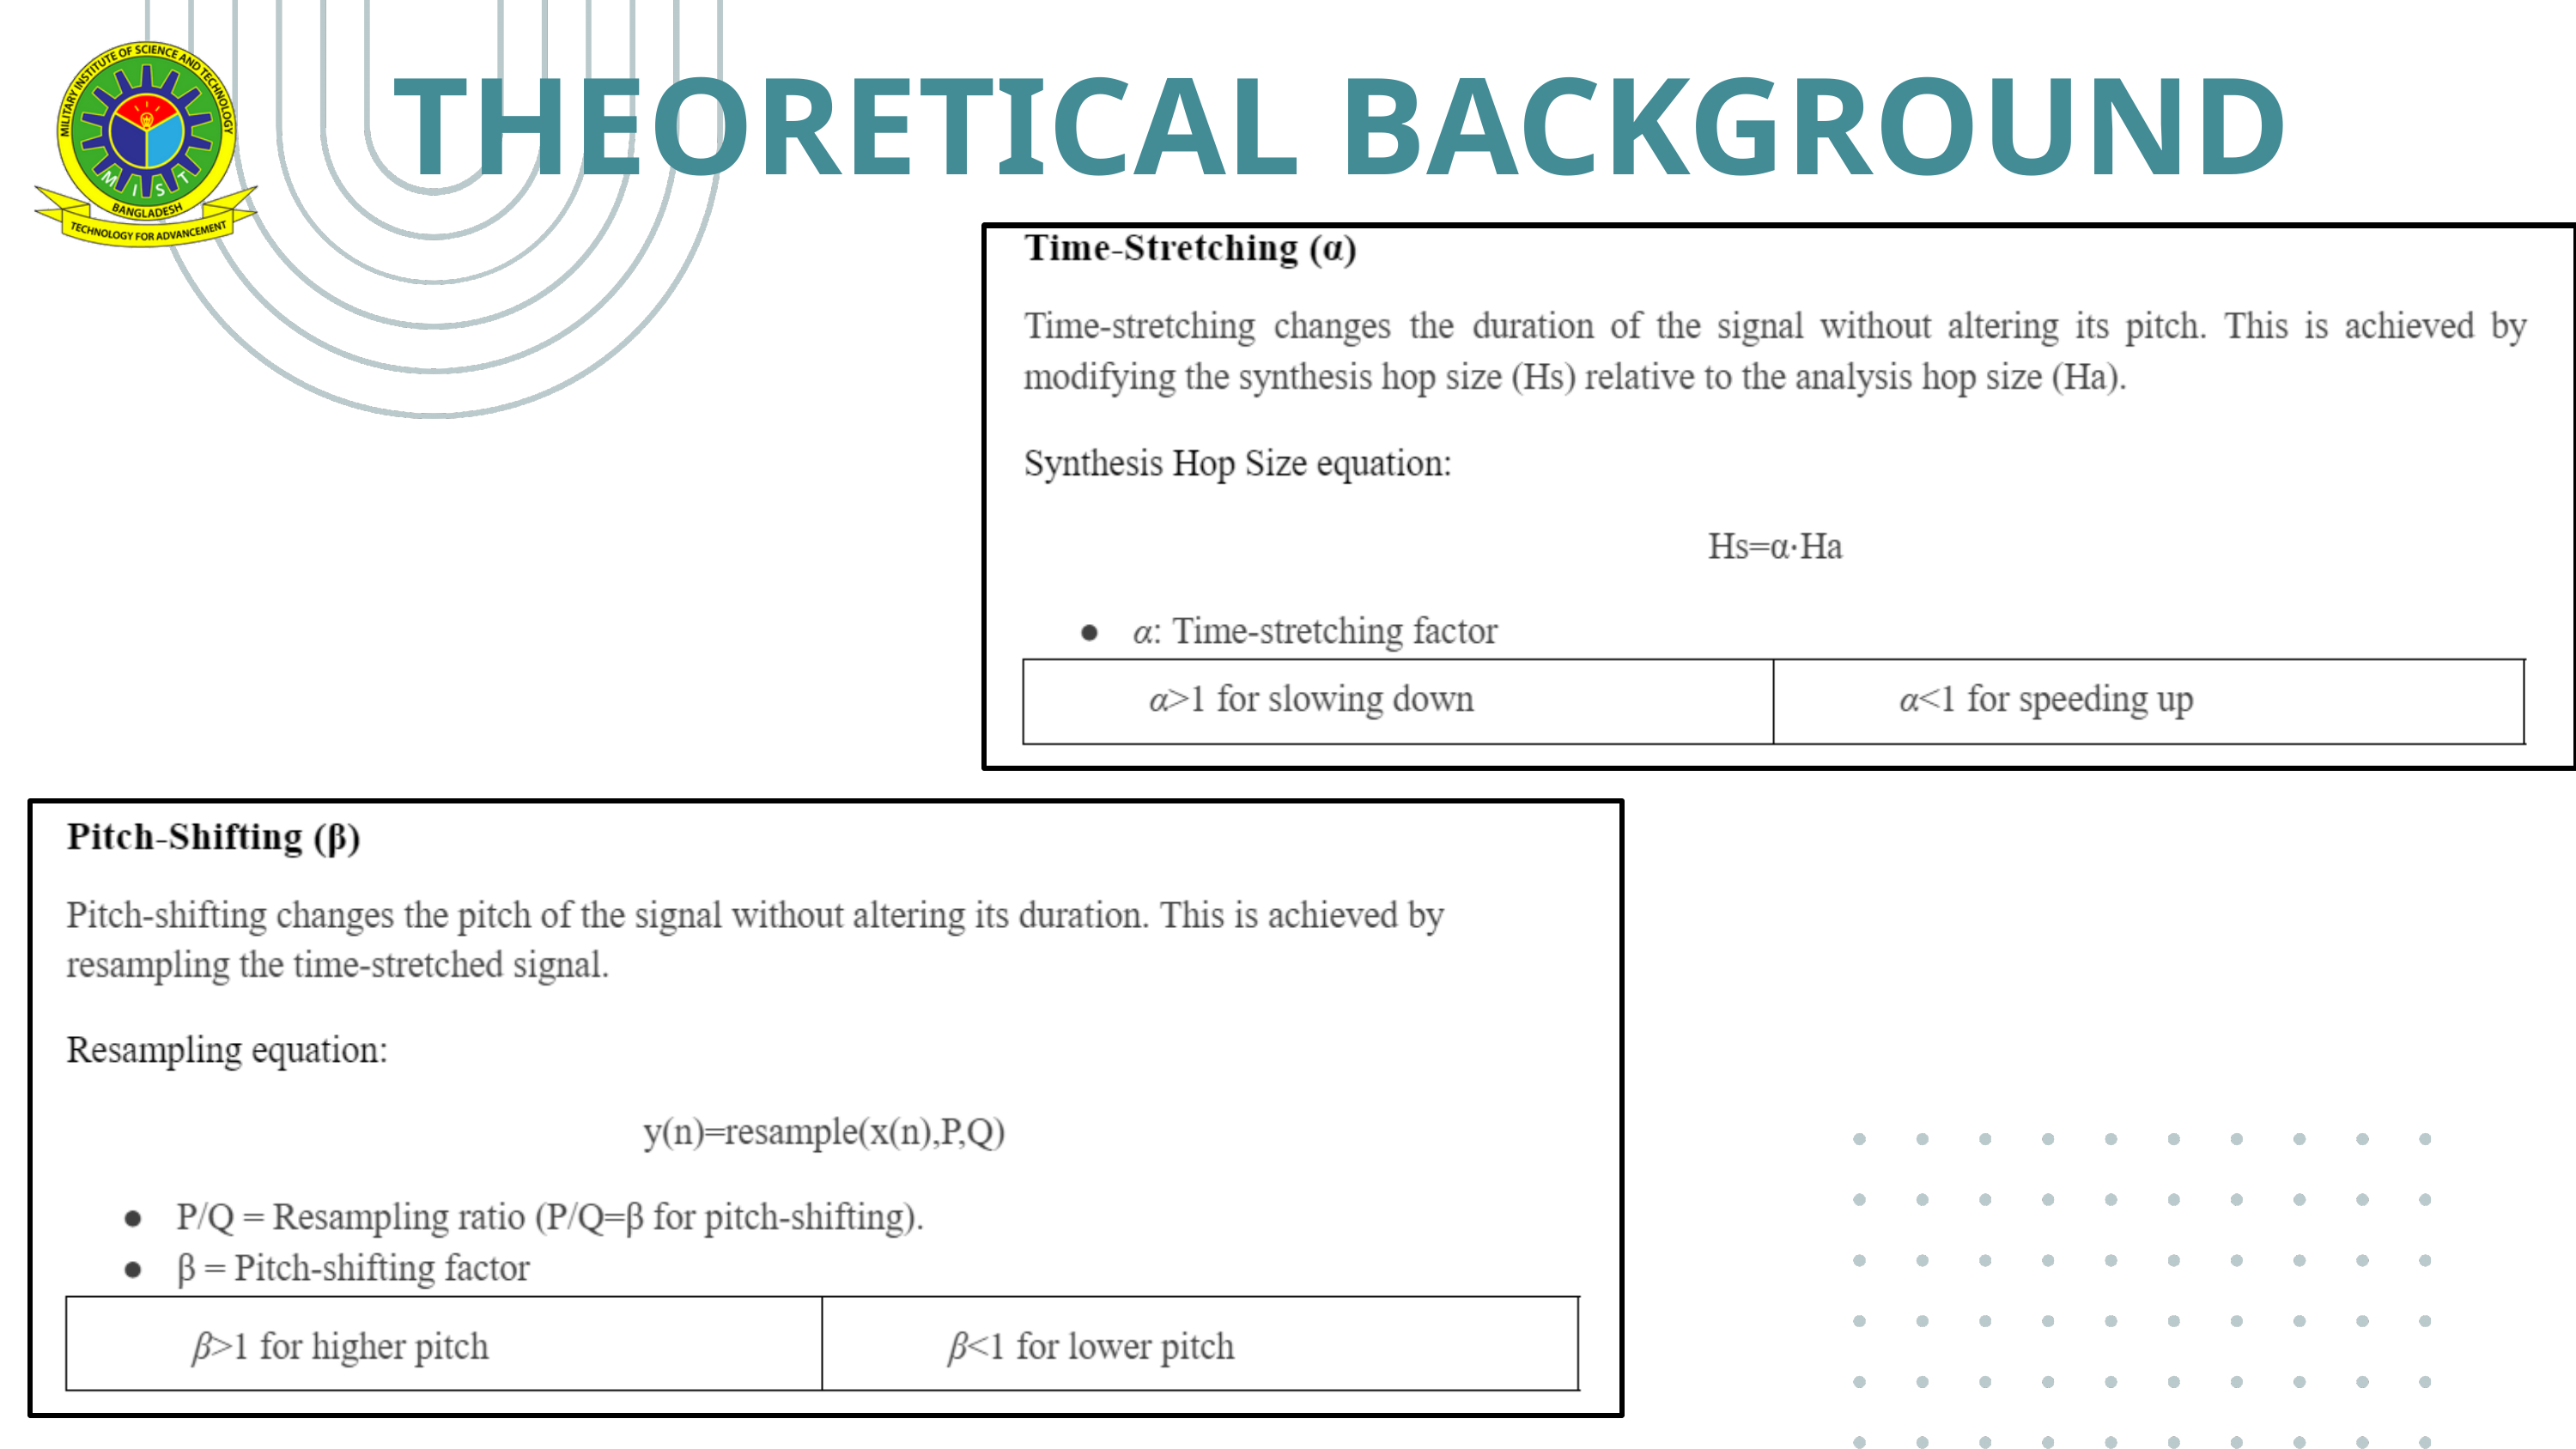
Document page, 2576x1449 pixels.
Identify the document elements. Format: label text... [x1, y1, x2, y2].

text_box [144, 0, 723, 53]
text_box [1853, 1132, 2432, 1449]
text_box [30, 800, 1622, 1416]
text_box THEORETICAL BACKGROUND [260, 53, 2432, 202]
text_box [984, 225, 2576, 769]
text_box [144, 202, 723, 419]
text_box [30, 38, 260, 252]
